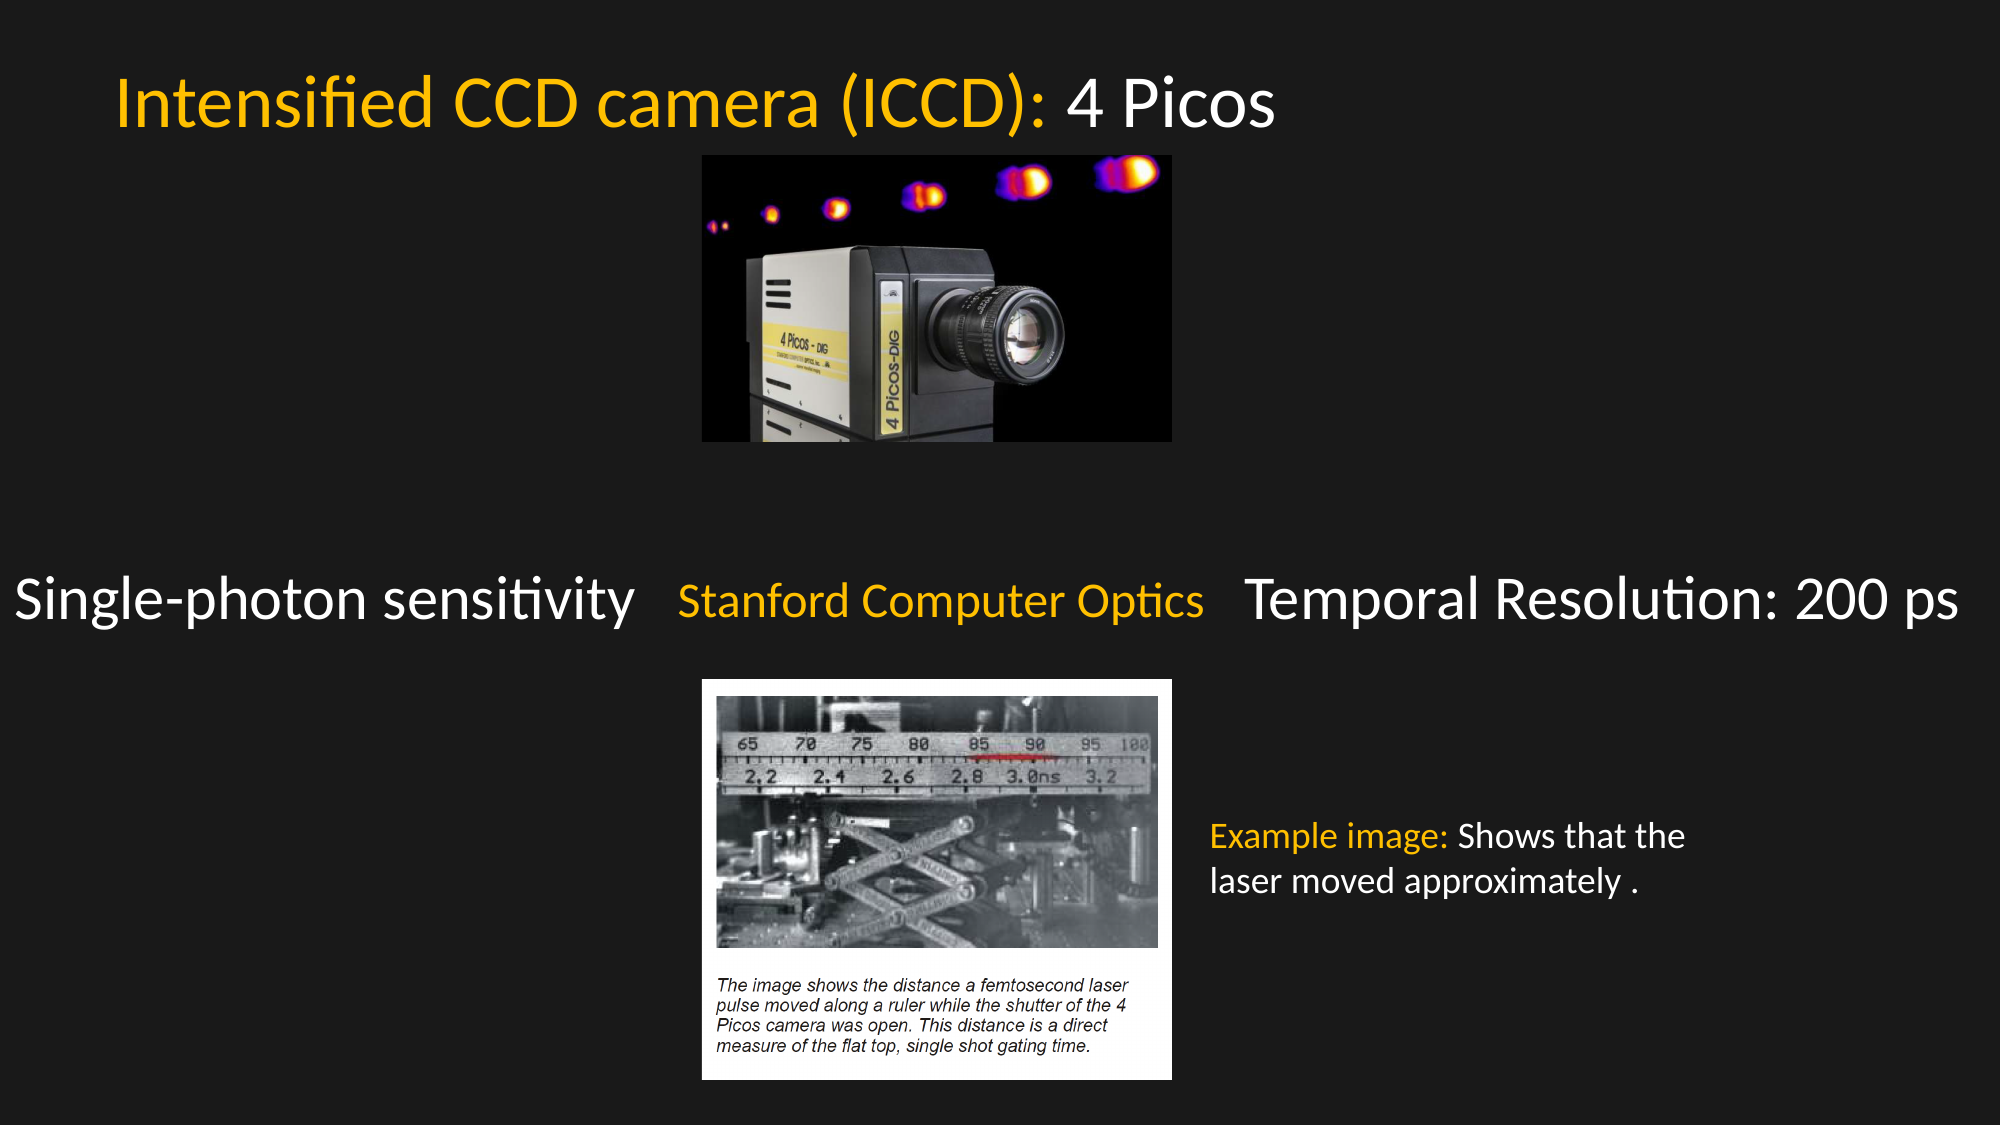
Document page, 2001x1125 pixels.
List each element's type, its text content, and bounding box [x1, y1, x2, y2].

text_box Temporal Resolution: 200 ps [1229, 549, 2000, 640]
text_box Stanford Computer Optics [829, 559, 1230, 635]
title Intensified CCD camera (ICCD): 4 Picos [99, 45, 1900, 150]
picture [701, 155, 1172, 442]
text_box Single-photon sensitivity [0, 549, 829, 640]
picture [701, 678, 1172, 1081]
